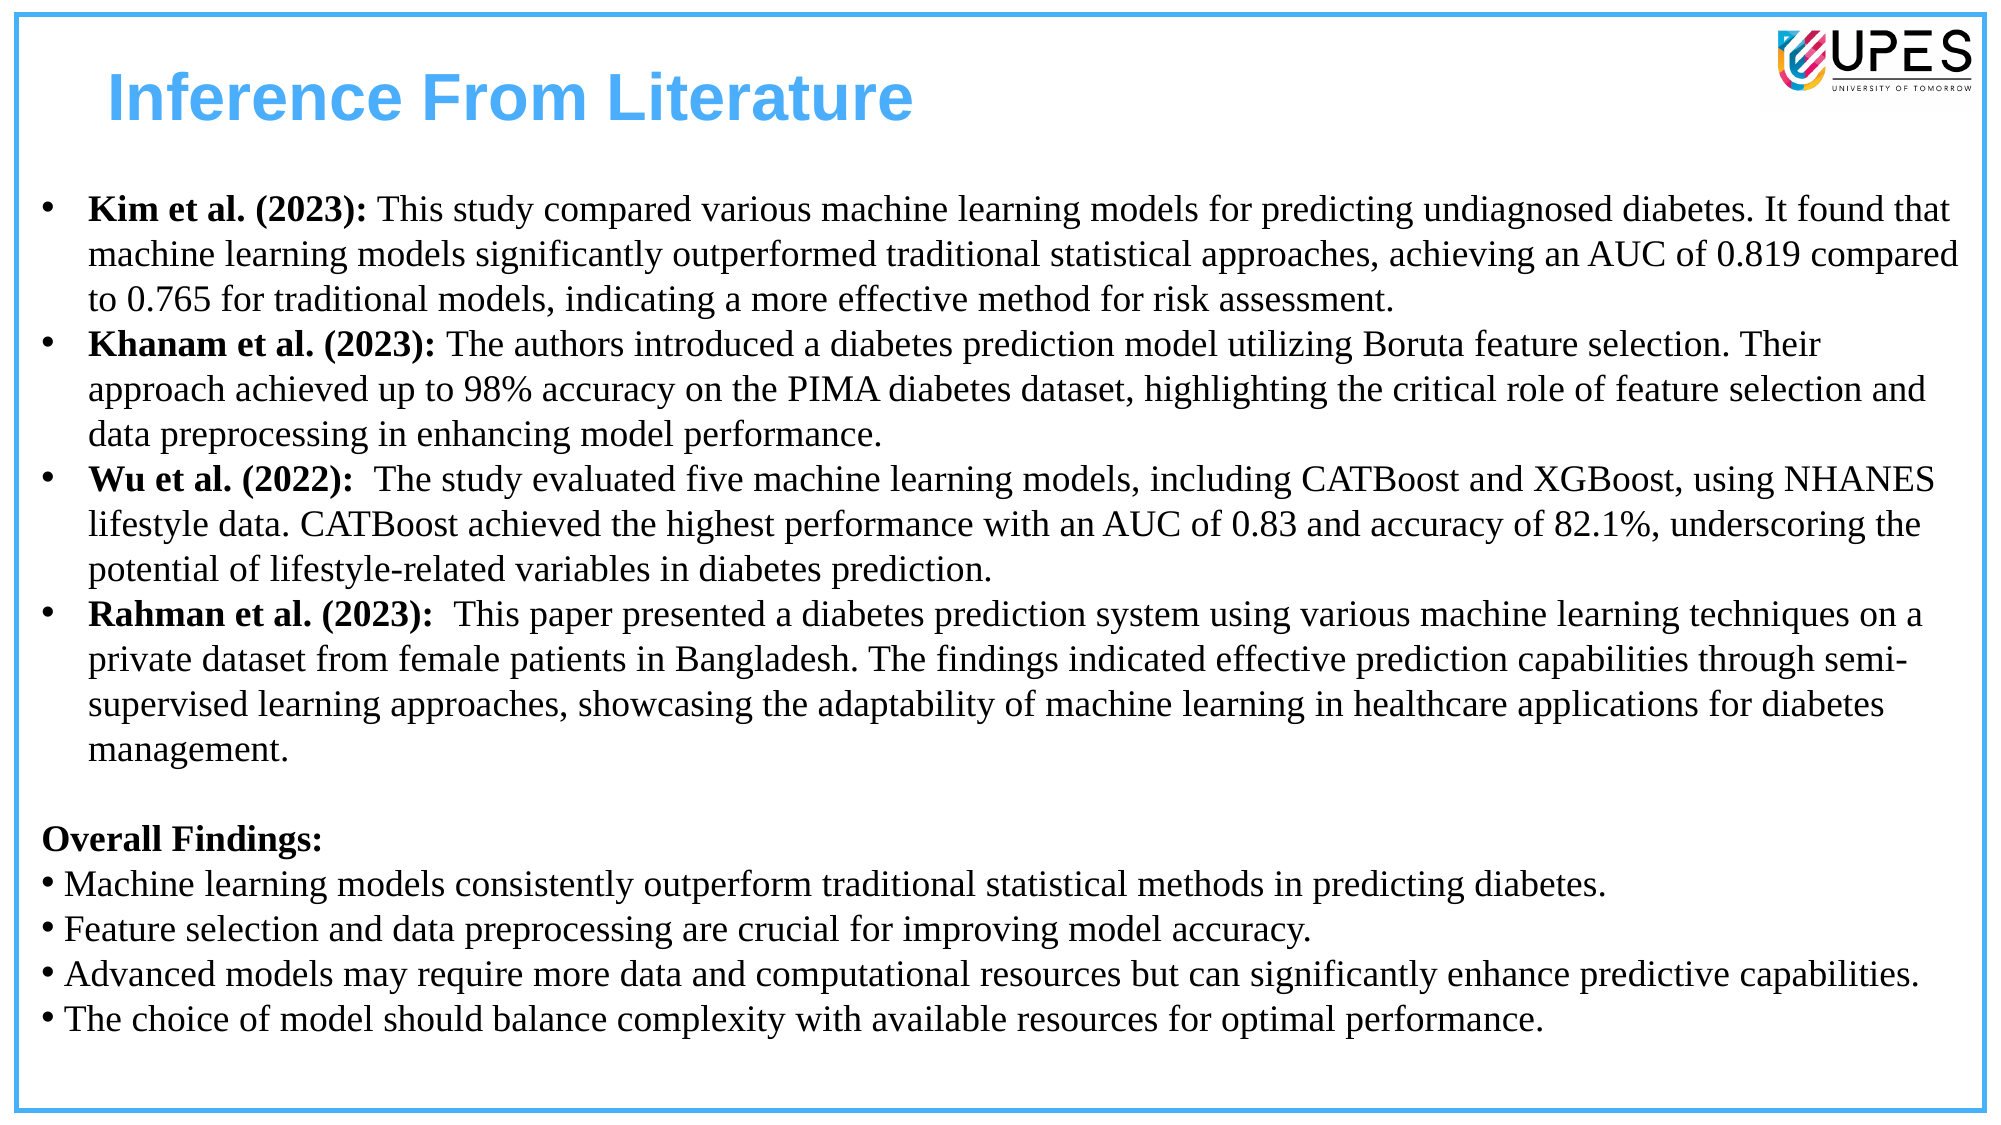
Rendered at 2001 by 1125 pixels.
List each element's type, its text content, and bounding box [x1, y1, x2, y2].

picture [1758, 20, 1978, 110]
subtitle Kim et al. (2023): This study compared various machine learning models for predicting undiagnosed diabetes. It found that machine learning models significantly outperformed traditional statistical approaches, achieving an AUC of 0.819 compared to 0.765 for traditional models, indicating a more effective method for risk assessment. Khanam et al. (2023): The authors introduced a diabetes prediction model utilizing Boruta feature selection. Their approach achieved up to 98% accuracy on the PIMA diabetes dataset, highlighting the critical role of feature selection and data preprocessing in enhancing model performance. Wu et al. (2022): The study evaluated five machine learning models, including CATBoost and XGBoost, using NHANES lifestyle data. CATBoost achieved the highest performance with an AUC of 0.83 and accuracy of 82.1%, underscoring the potential of lifestyle-related variables in diabetes prediction. Rahman et al. (2023): This paper presented a diabetes prediction system using various machine learning techniques on a private dataset from female patients in Bangladesh. The findings indicated effective prediction capabilities through semi-supervised learning approaches, showcasing the adaptability of machine learning in healthcare applications for diabetes management. Overall Findings: Machine learning models consistently outperform traditional statistical methods in predicting diabetes. Feature selection and data preprocessing are crucial for improving model accuracy. Advanced models may require more data and computational resources but can significantly enhance predictive capabilities. The choice of model should balance complexity with available resources for optimal performance. [26, 176, 1977, 1047]
title Inference From Literature [92, 0, 1549, 143]
